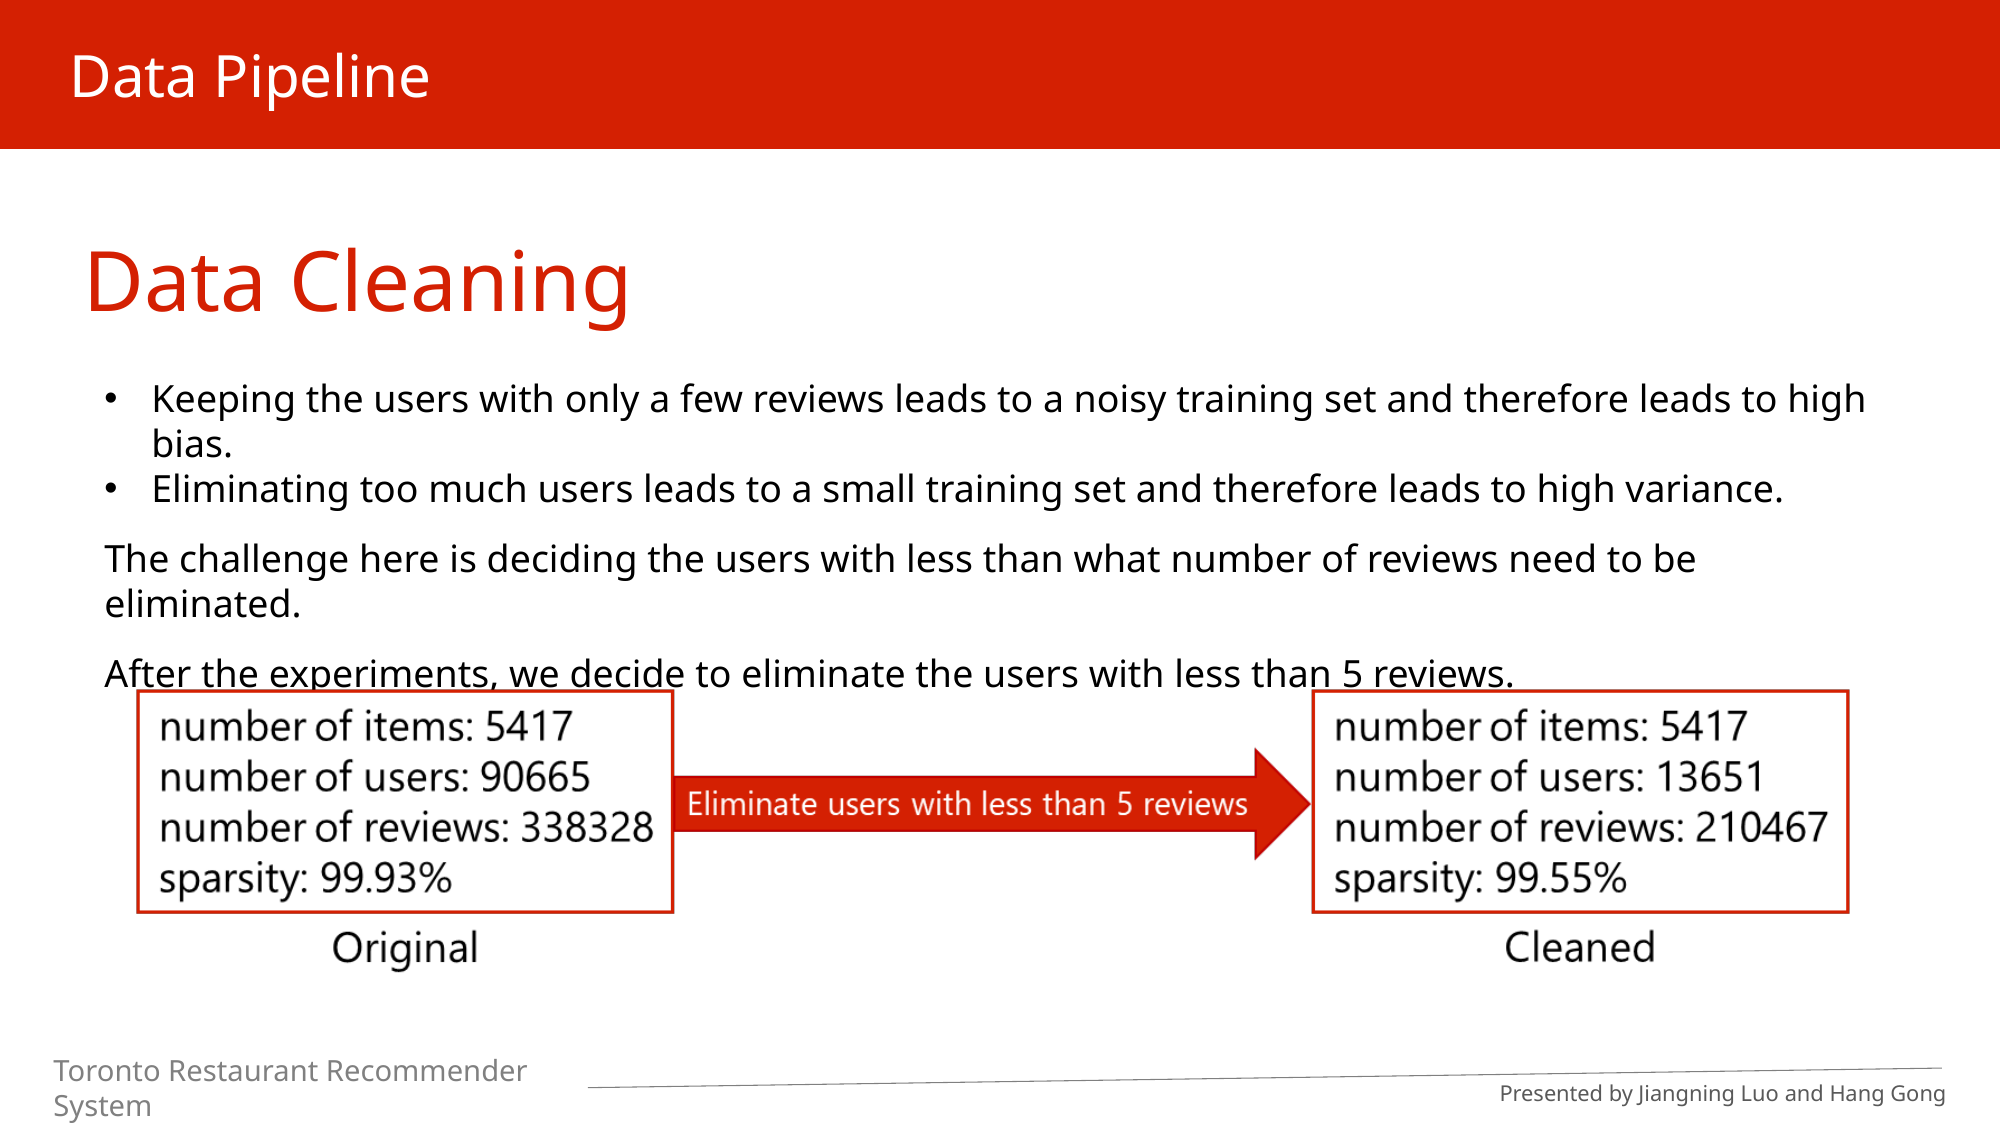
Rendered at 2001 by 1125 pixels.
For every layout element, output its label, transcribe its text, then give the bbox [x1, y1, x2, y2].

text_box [38, 1045, 1962, 1114]
text_box Keeping the users with only a few reviews leads to a noisy training set and therefore leads to high bias. Eliminating too much users leads to a small training set and therefore leads to high variance. The challenge here is deciding the users with less than what number of reviews need to be eliminated. After the experiments, we decide to eliminate the users with less than 5 reviews. [89, 367, 1906, 703]
picture [132, 685, 1882, 998]
text_box Data Pipeline [54, 32, 502, 117]
text_box Data Cleaning [68, 220, 1094, 336]
text_box [0, 0, 2000, 150]
